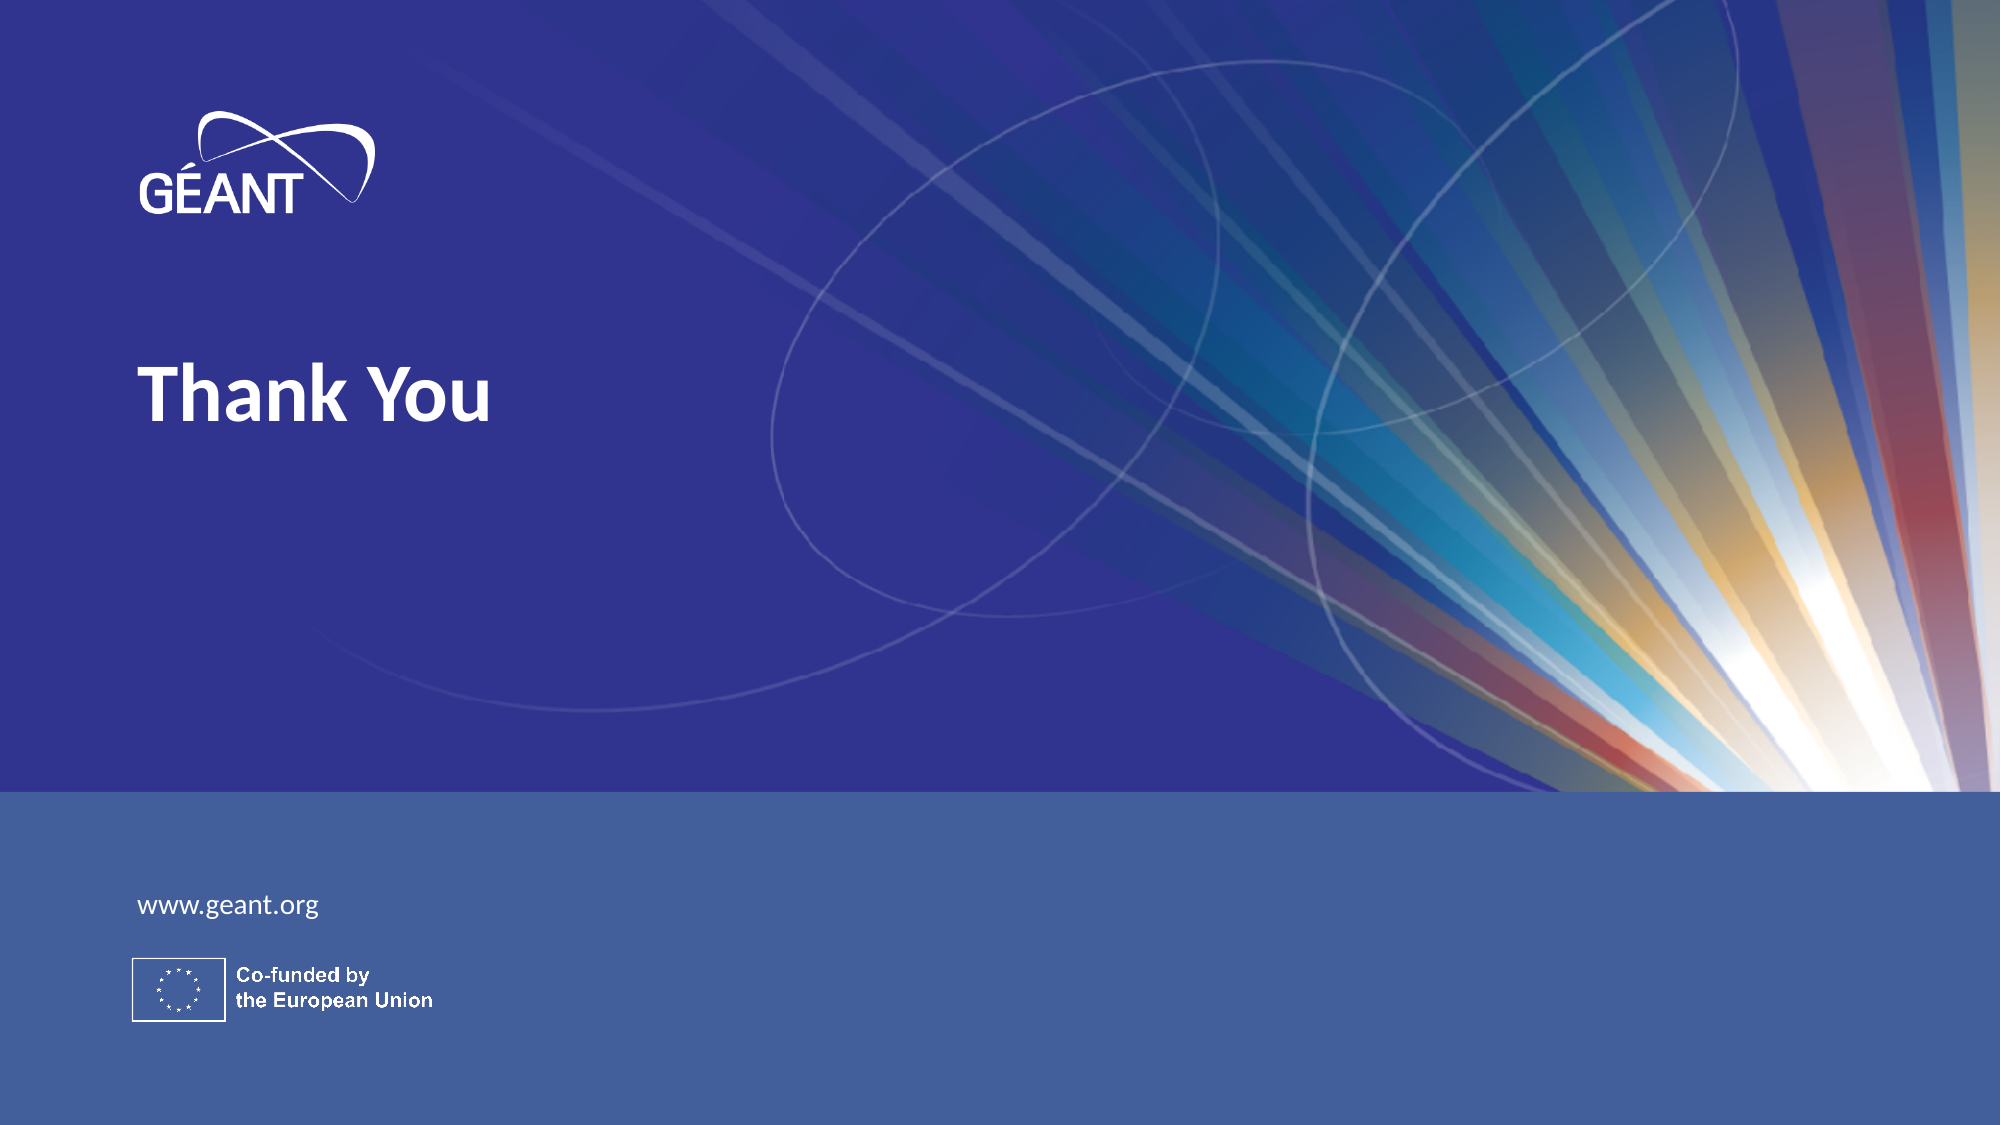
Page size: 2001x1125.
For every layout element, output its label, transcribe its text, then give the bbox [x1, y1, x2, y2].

picture [129, 955, 455, 1024]
title Thank You [122, 358, 1746, 430]
picture [116, 0, 2000, 791]
